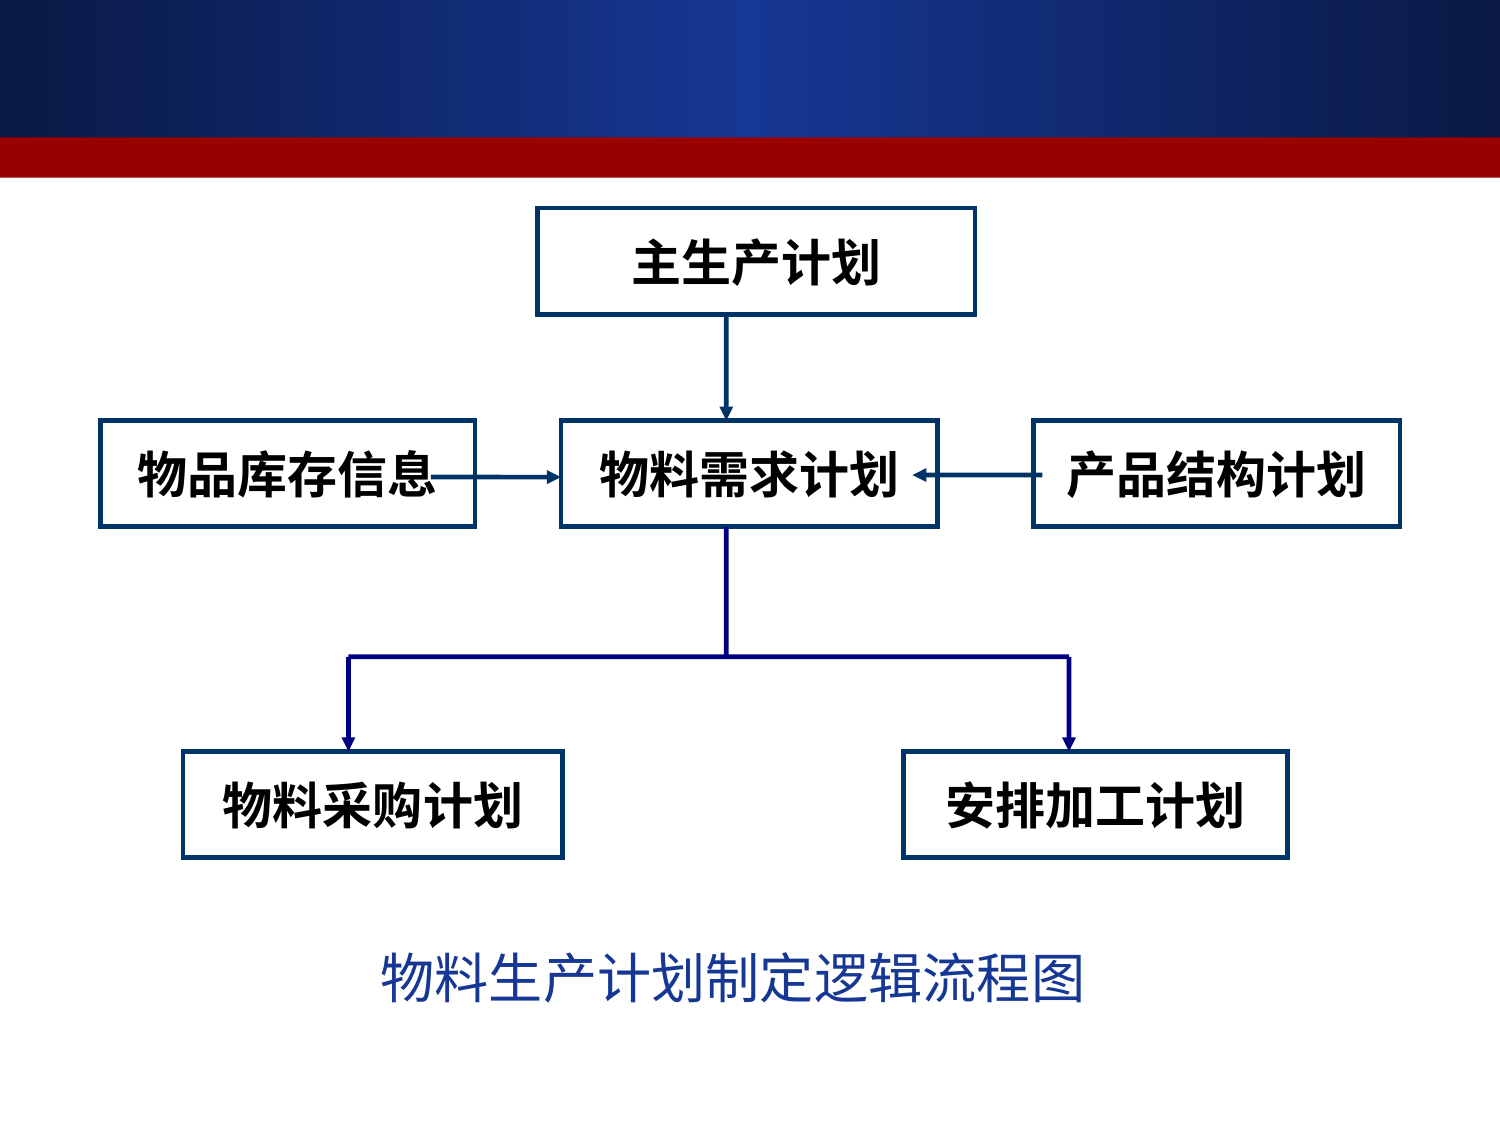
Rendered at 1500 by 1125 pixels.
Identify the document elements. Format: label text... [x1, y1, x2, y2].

text_box 物料采购计划 [183, 751, 563, 858]
text_box 物品库存信息 [100, 420, 475, 527]
text_box [912, 468, 1043, 482]
text_box 产品结构计划 [1033, 420, 1400, 527]
text_box 主生产计划 [537, 208, 975, 315]
text_box [430, 470, 561, 484]
text_box 安排加工计划 [903, 751, 1288, 858]
text_box 物料需求计划 [560, 420, 938, 525]
text_box 物料生产计划制定逻辑流程图 [365, 937, 1101, 1018]
text_box [720, 314, 733, 421]
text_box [348, 526, 1070, 752]
